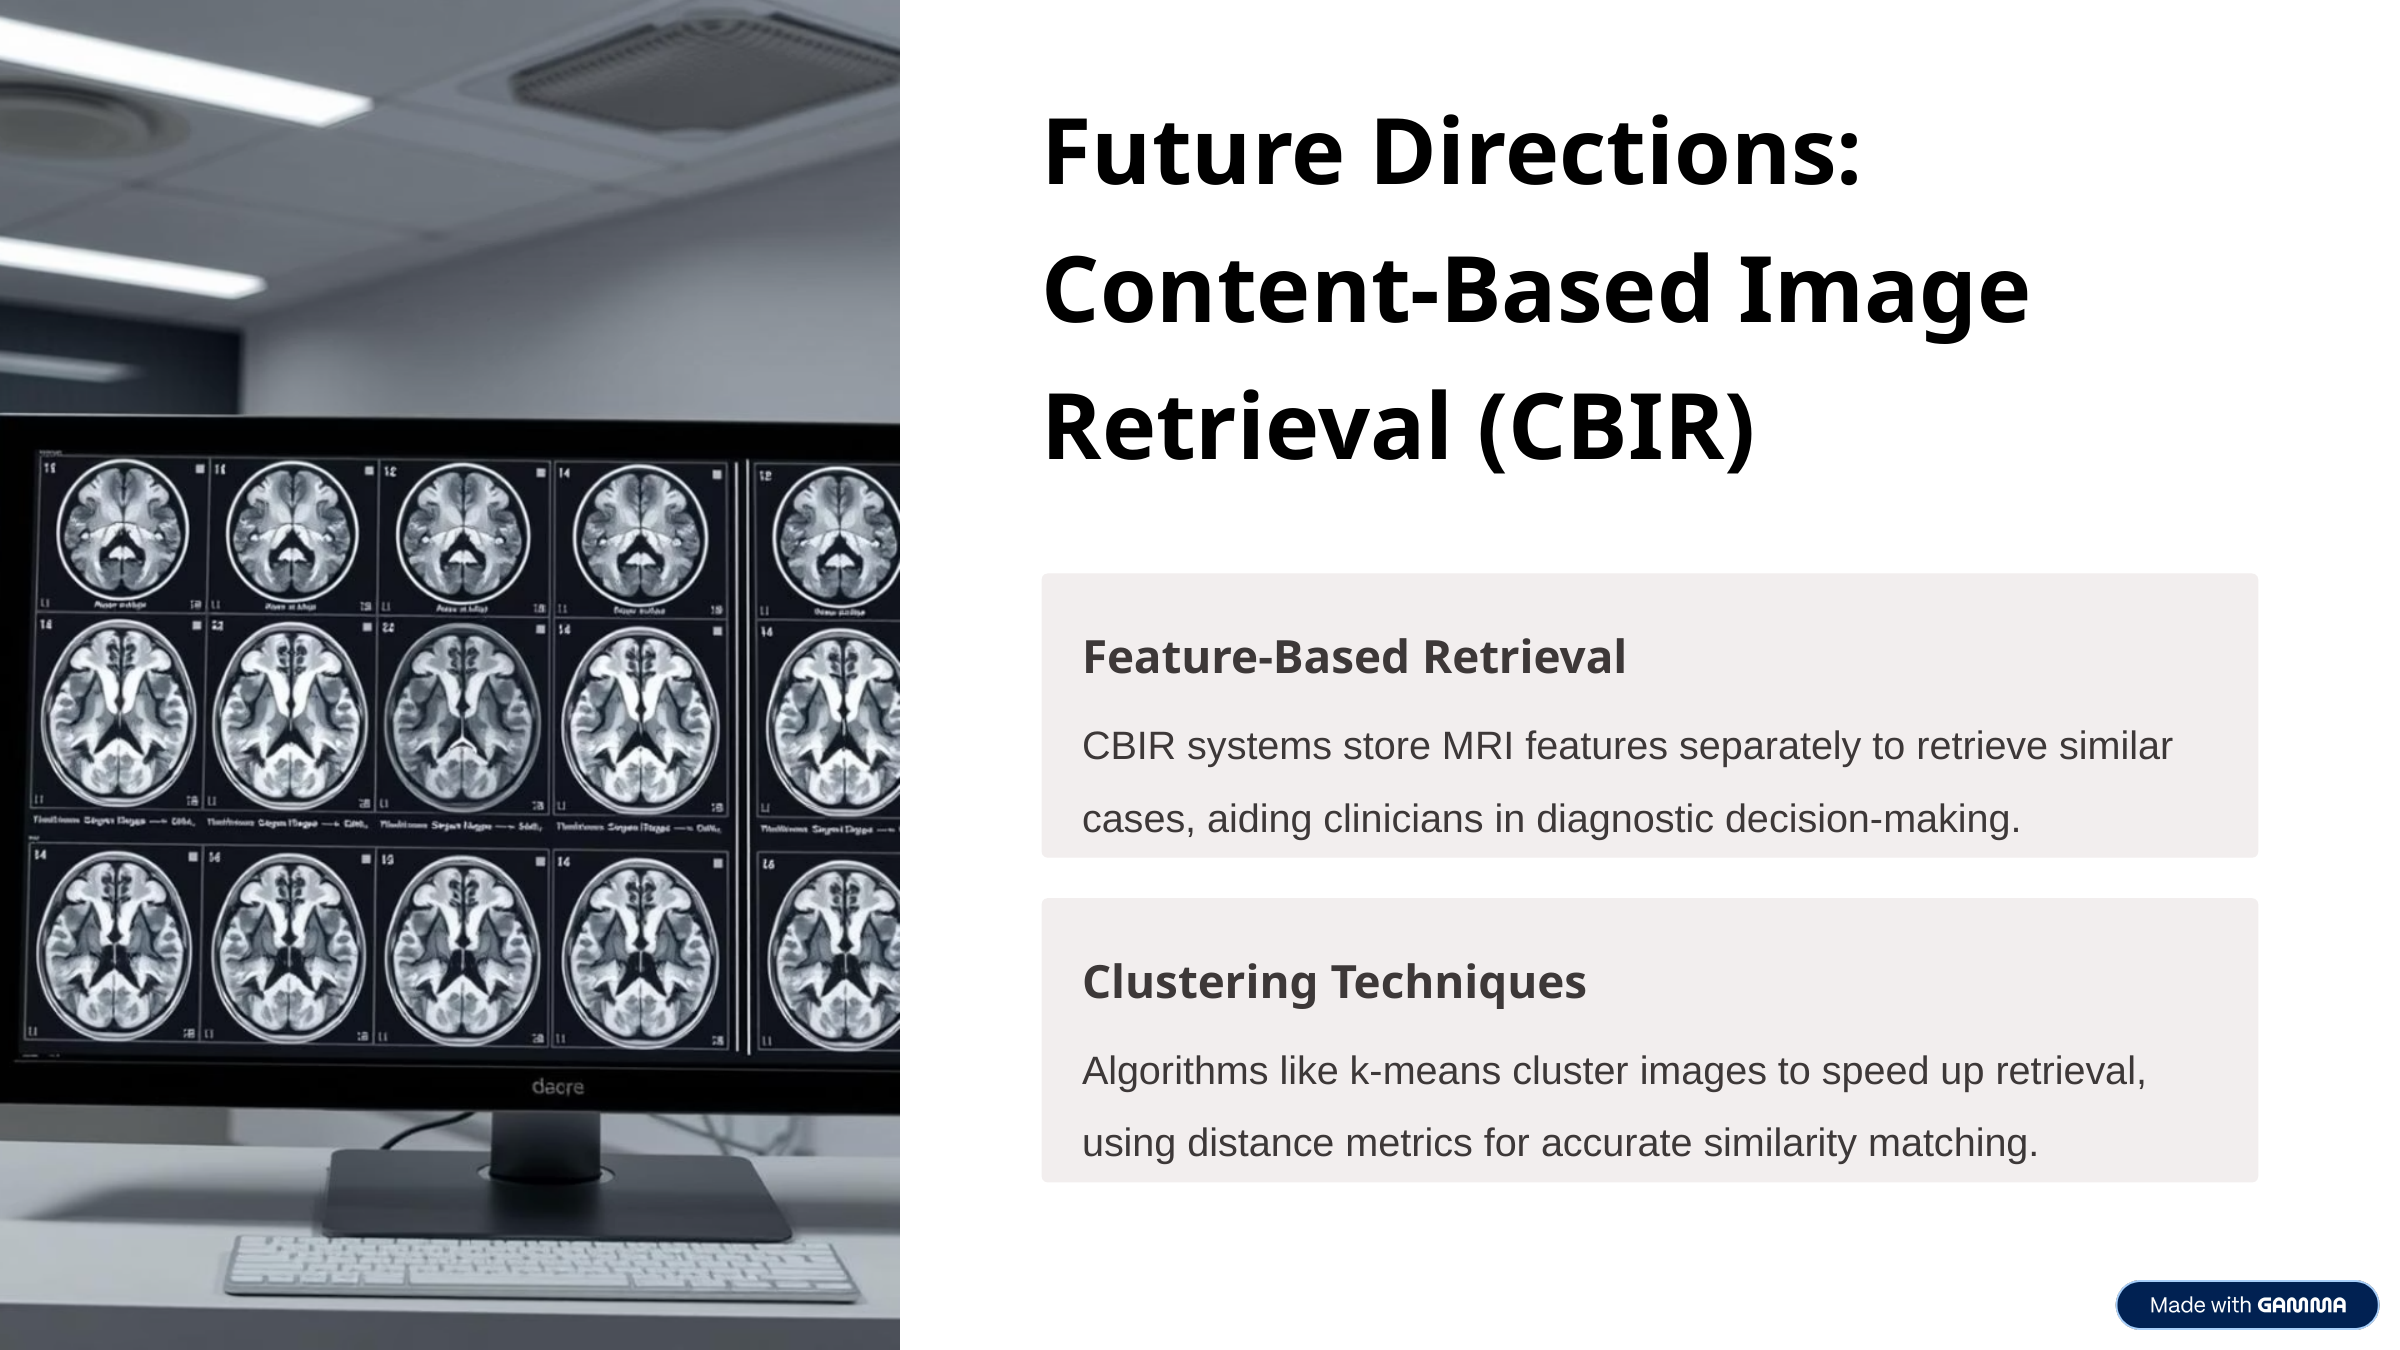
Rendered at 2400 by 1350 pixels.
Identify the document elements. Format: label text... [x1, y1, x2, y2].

text_box CBIR systems store MRI features separately to retrieve similar cases, aiding clinicians in diagnostic decision-making. [1082, 695, 2218, 818]
text_box Clustering Techniques [1082, 938, 1808, 997]
text_box Algorithms like k-means cluster images to speed up retrieval, using distance metrics for accurate similarity matching. [1082, 1020, 2218, 1142]
text_box [1041, 898, 2259, 1183]
text_box Feature-Based Retrieval [1082, 613, 1821, 672]
picture [2106, 1271, 2389, 1339]
picture [0, 0, 901, 1350]
text_box [1041, 573, 2259, 858]
text_box Future Directions: Content-Based Image Retrieval (CBIR) [1041, 65, 2259, 411]
